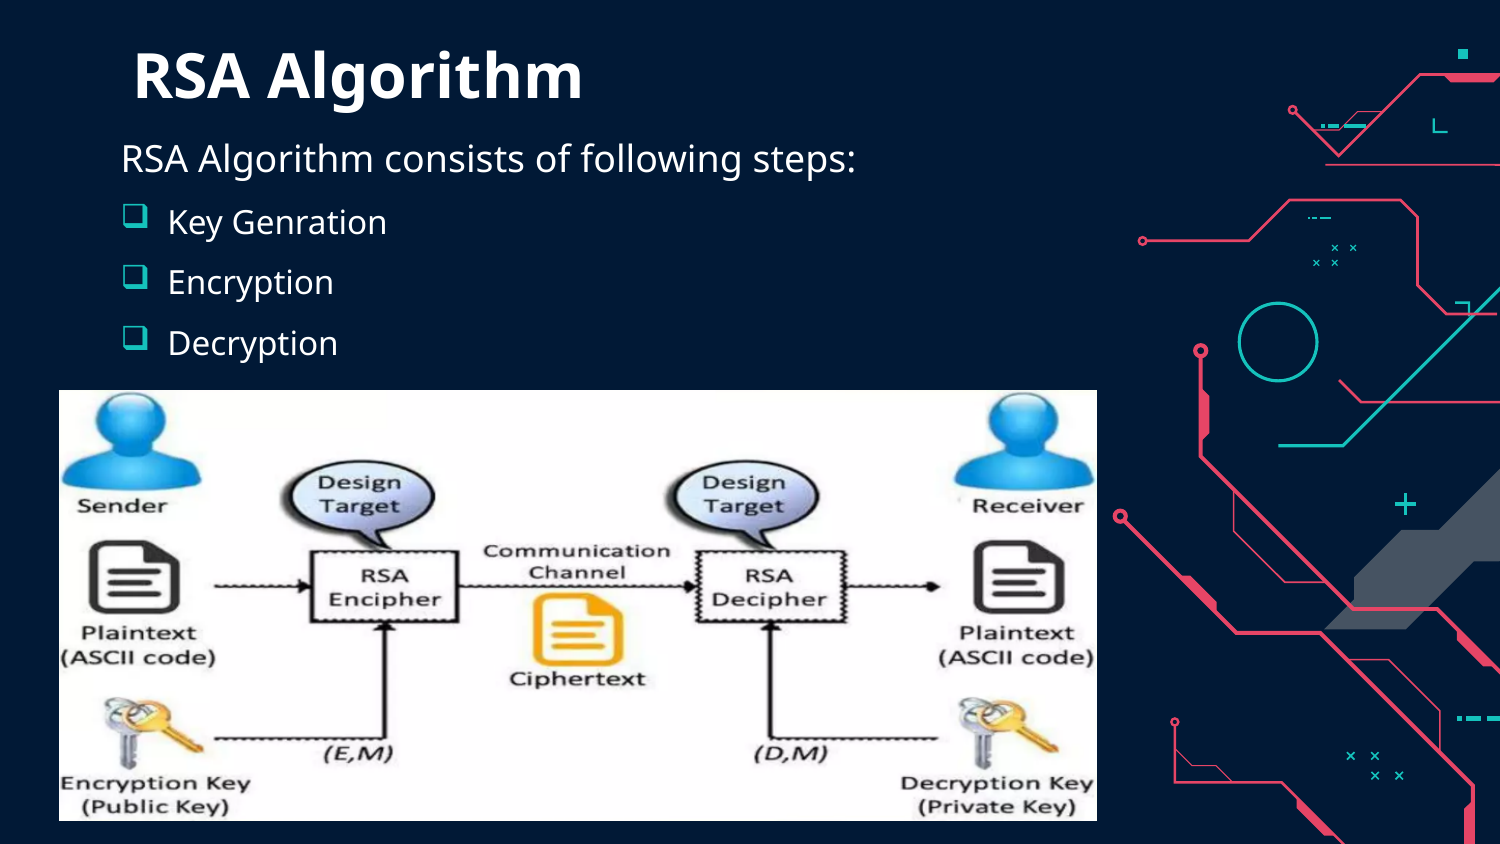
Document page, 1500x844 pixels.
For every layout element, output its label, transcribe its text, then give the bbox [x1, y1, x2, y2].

title RSA Algorithm [116, 21, 672, 59]
subtitle RSA Algorithm consists of following steps: Key Genration Encryption Decryption [84, 59, 1145, 319]
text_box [1112, 91, 1500, 844]
picture [59, 389, 1097, 821]
